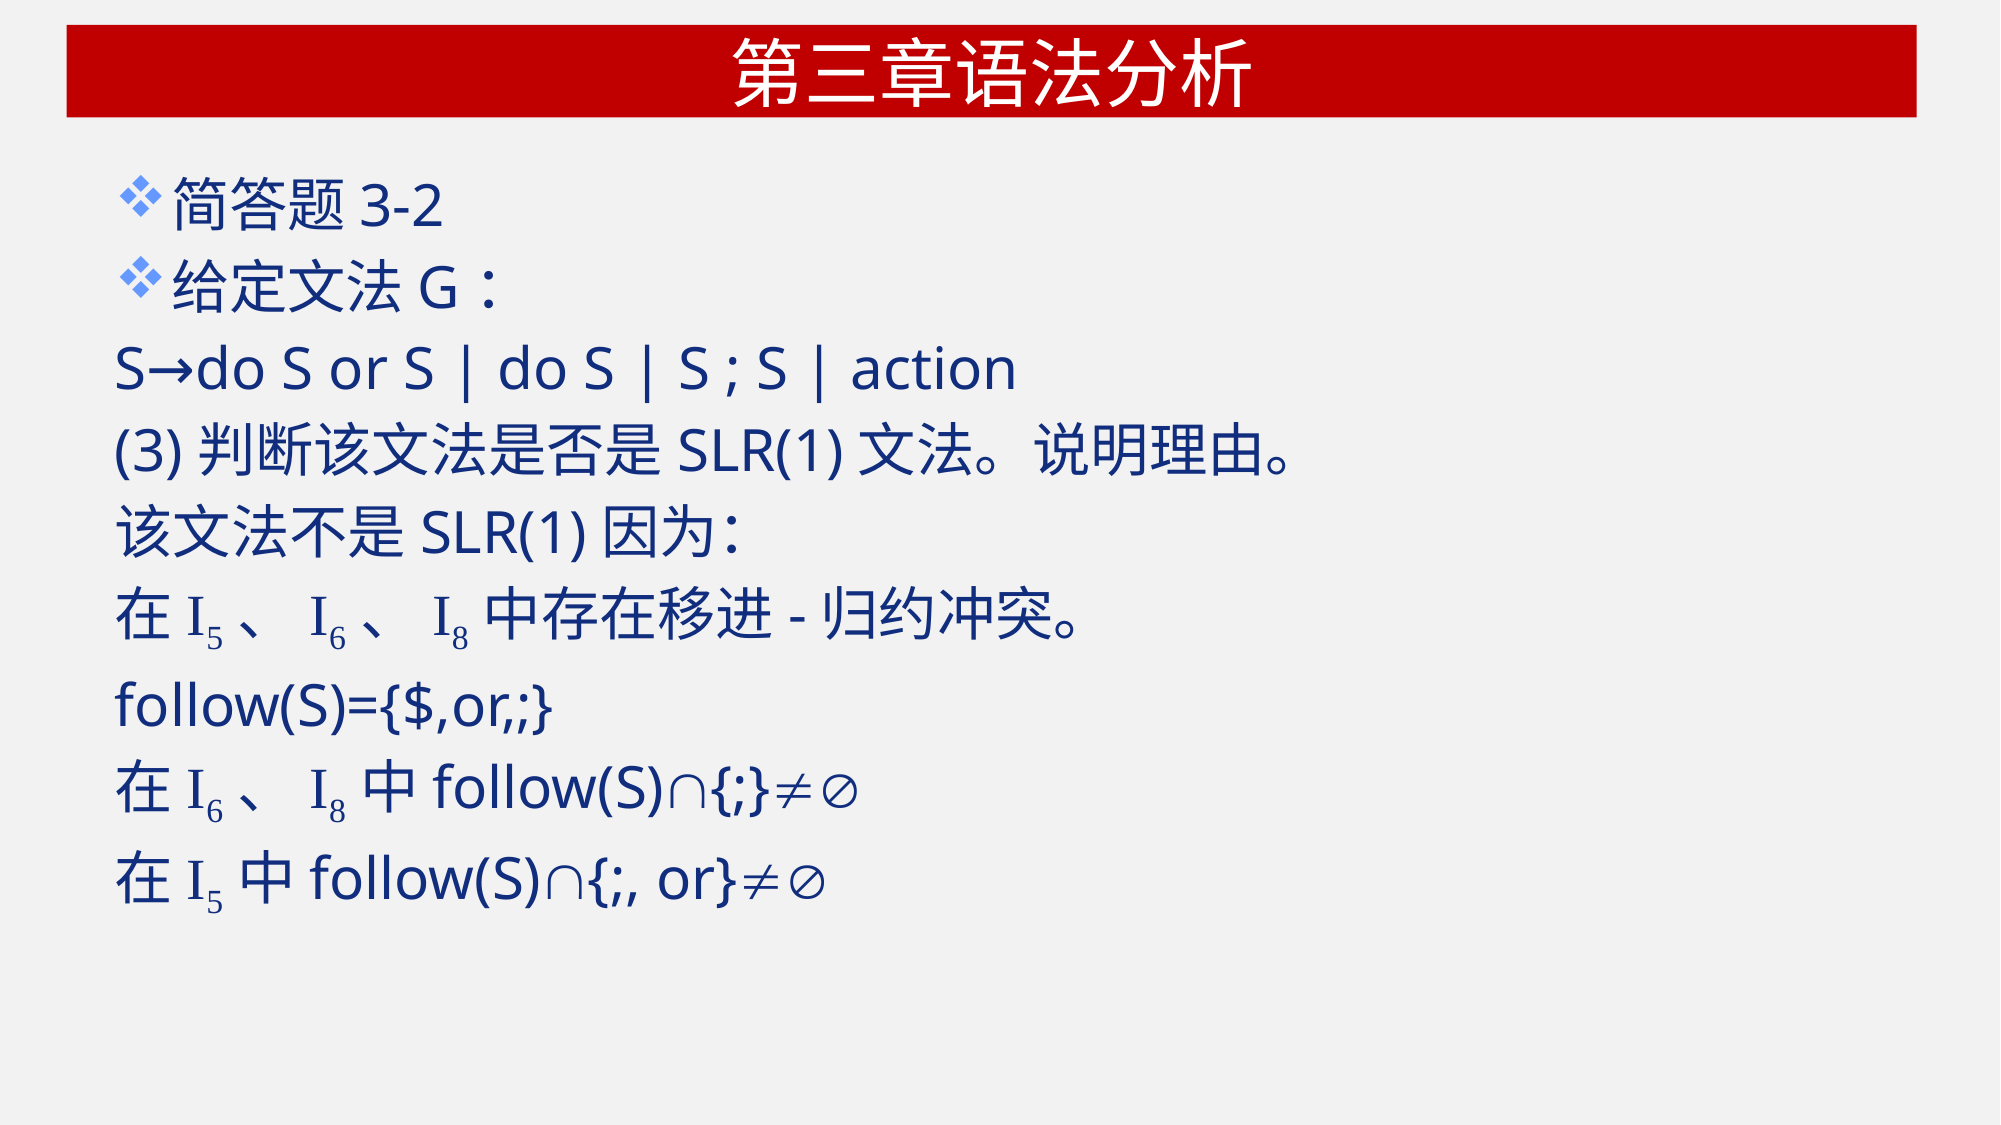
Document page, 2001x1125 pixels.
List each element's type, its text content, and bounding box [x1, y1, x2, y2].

list 简答题3-2 给定文法G： S→do S or S | do S | S ; S | action (3)判断该文法是否是SLR(1)文法。说明理由。 该文法不是SLR(1)因为： 在I5、I6、I8中存在移进-归约冲突。 follow(S)={$,or,;} 在I6、I8中follow(S){;} 在I5中follow(S){;, or} [99, 160, 1901, 1023]
title 第三章语法分析 [66, 24, 1917, 118]
